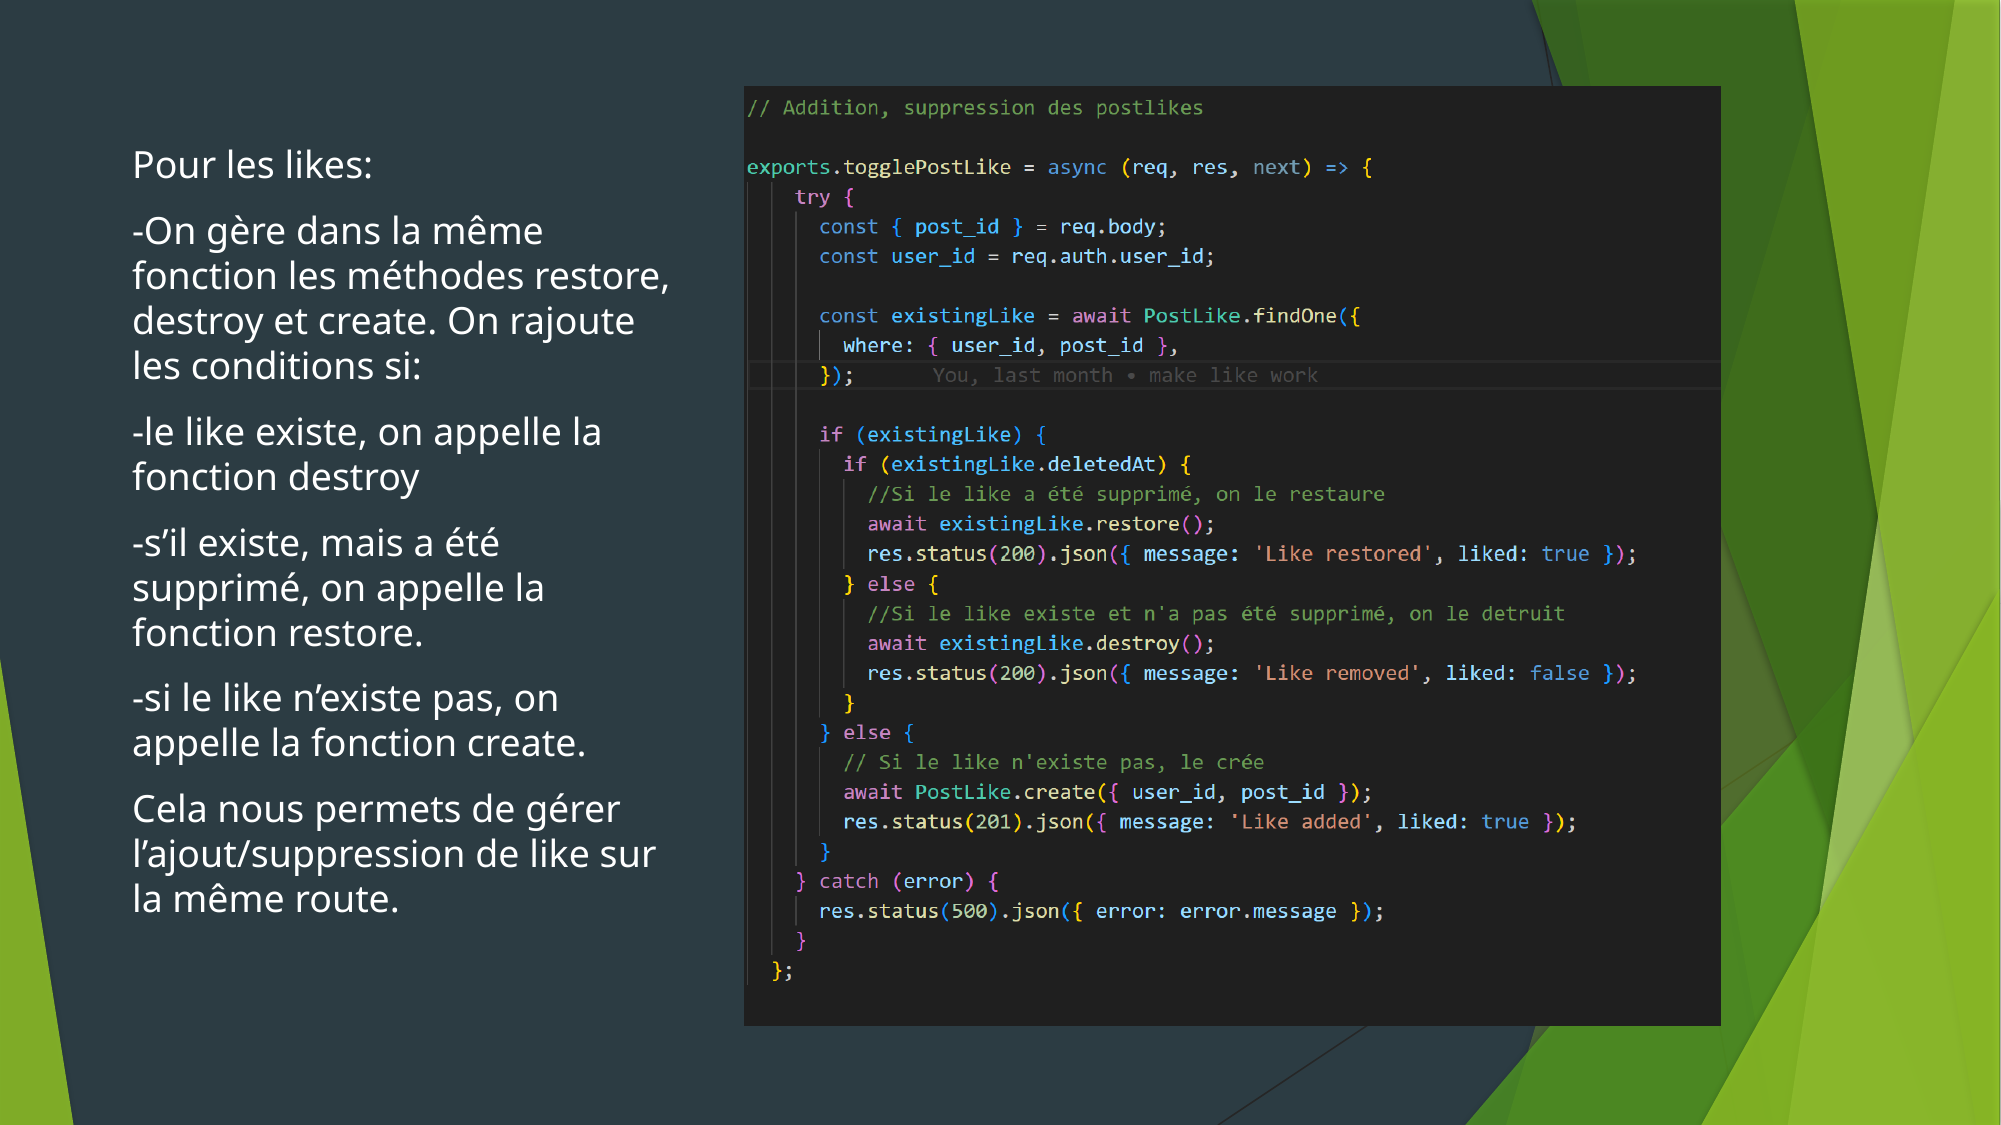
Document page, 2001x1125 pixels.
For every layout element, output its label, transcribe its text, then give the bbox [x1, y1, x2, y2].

list Pour les likes: -On gère dans la même fonction les méthodes restore, destroy et create. On rajoute les conditions si: -le like existe, on appelle la fonction destroy -s’il existe, mais a été supprimé, on appelle la fonction restore. -si le like n’existe pas, on appelle la fonction create. Cela nous permets de gérer l’ajout/suppression de like sur la même route. [116, 133, 693, 1039]
picture [743, 85, 1722, 1026]
